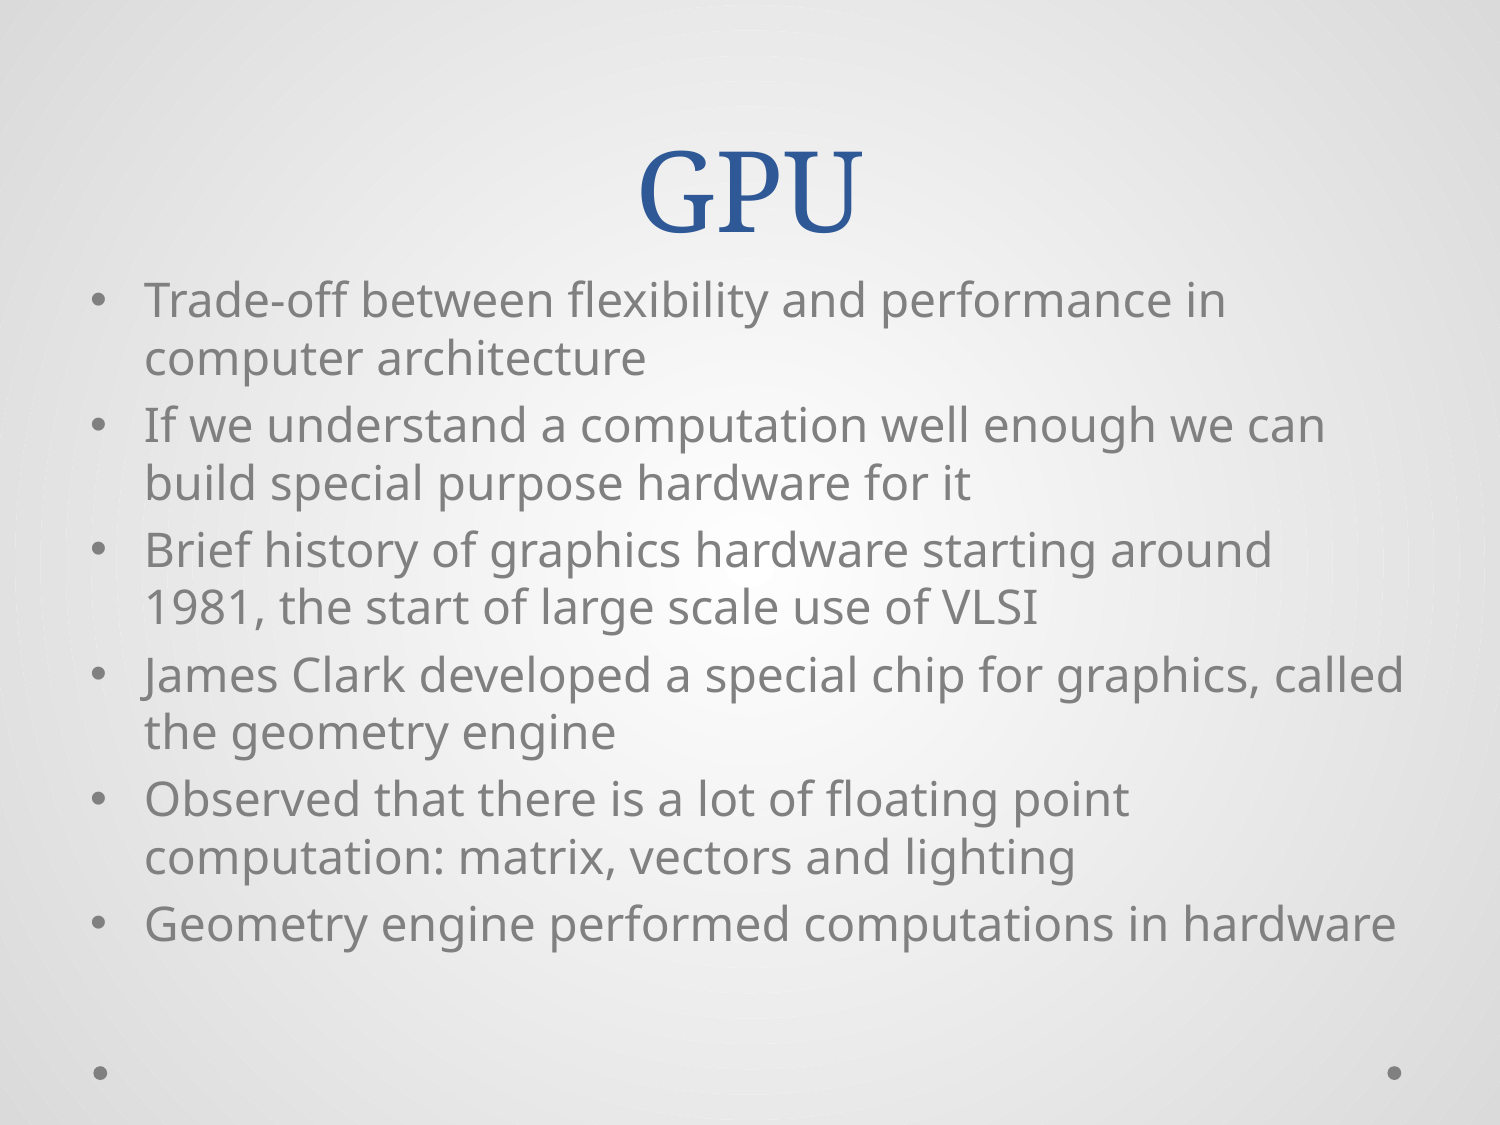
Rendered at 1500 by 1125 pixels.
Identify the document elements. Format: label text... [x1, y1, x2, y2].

list Trade-off between flexibility and performance in computer architecture If we understand a computation well enough we can build special purpose hardware for it Brief history of graphics hardware starting around 1981, the start of large scale use of VLSI James Clark developed a special chip for graphics, called the geometry engine Observed that there is a lot of floating point computation: matrix, vectors and lighting Geometry engine performed computations in hardware [75, 262, 1425, 1005]
title GPU [75, 0, 1425, 262]
